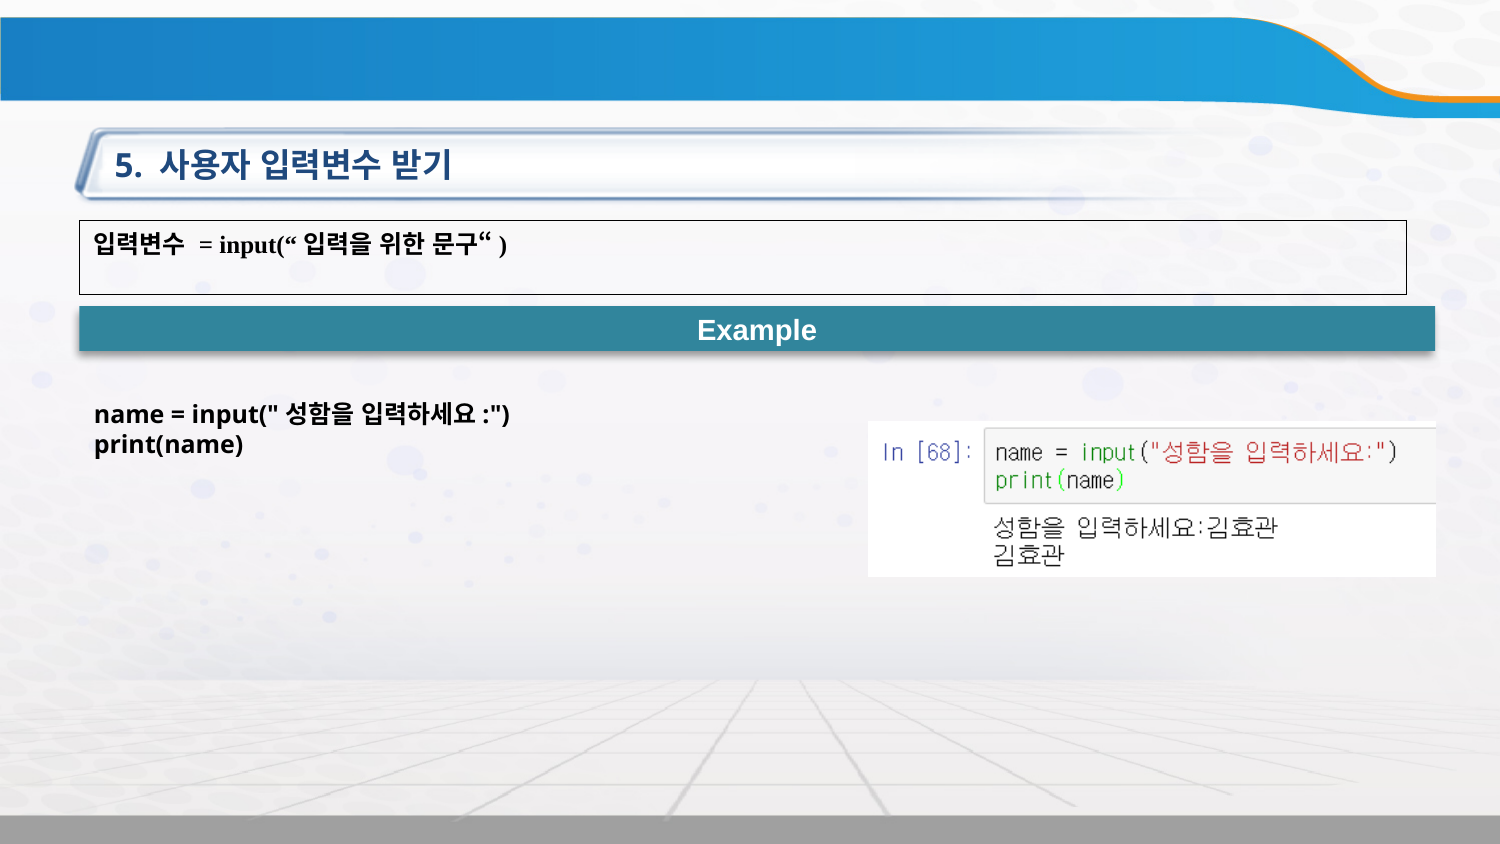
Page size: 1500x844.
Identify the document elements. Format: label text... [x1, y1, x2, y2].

text_box Example [77, 304, 1437, 353]
text_box 입력변수 = input(“입력을 위한 문구“) [79, 220, 1407, 295]
text_box name = input("성함을 입력하세요:") print(name) [79, 391, 1407, 467]
picture [0, 0, 1500, 844]
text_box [74, 126, 1289, 208]
text_box 1. 파이썬 기본문법 [29, 0, 1175, 103]
